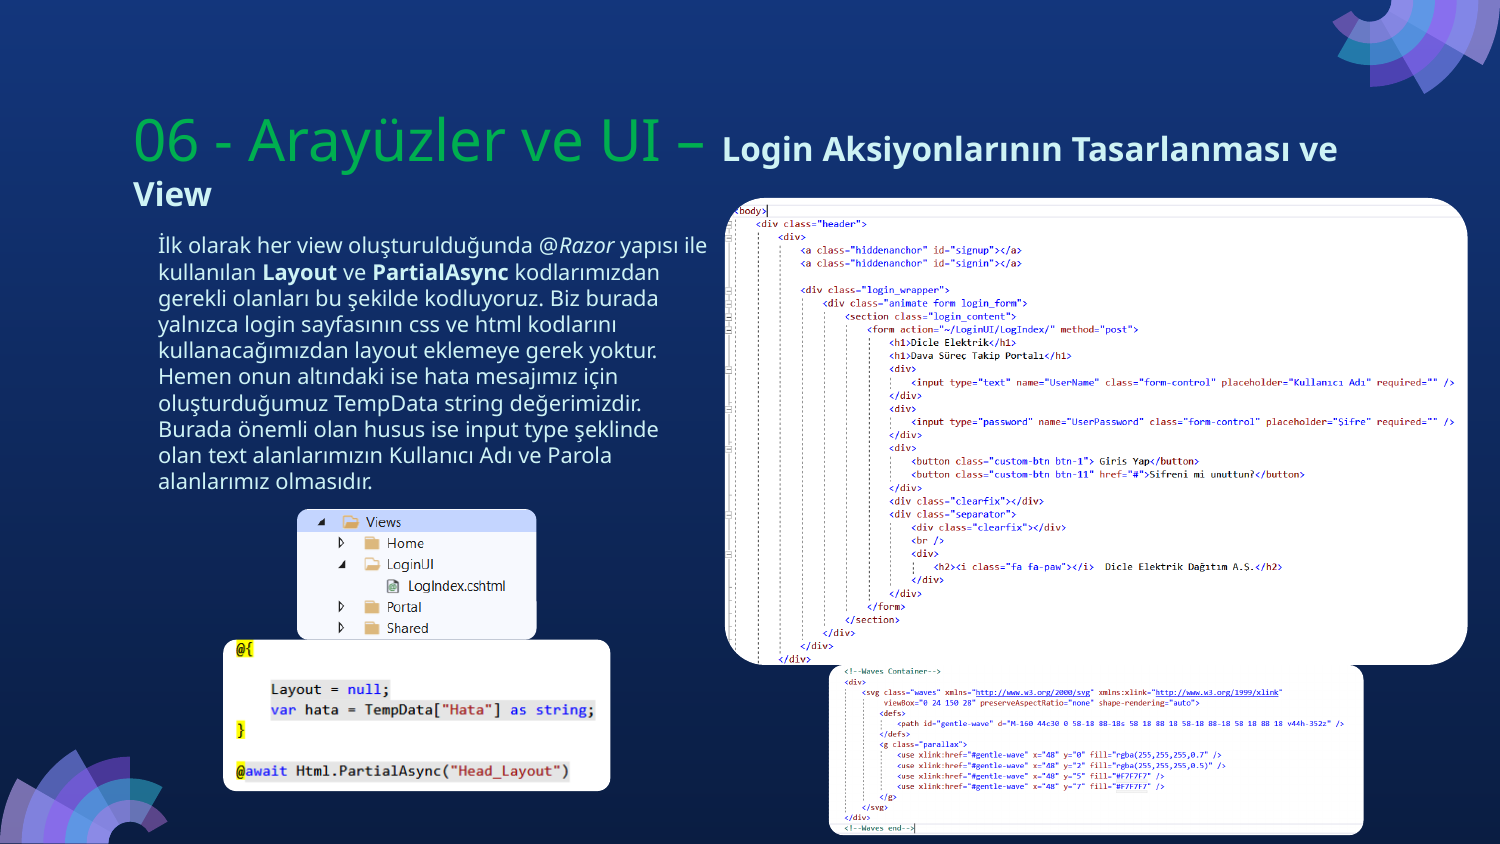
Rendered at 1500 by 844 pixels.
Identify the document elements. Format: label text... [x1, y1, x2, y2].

text_box [223, 639, 611, 792]
text_box [724, 197, 1468, 665]
title 06 - Arayüzler ve UI – Login Aksiyonlarının Tasarlanması ve View [118, 88, 1413, 188]
list İlk olarak her view oluşturulduğunda @Razor yapısı ile kullanılan Layout ve PartialAsync kodlarımızdan gerekli olanları bu şekilde kodluyoruz. Biz burada yalnızca login sayfasının css ve html kodlarını kullanacağımızdan layout eklemeye gerek yoktur. Hemen onun altındaki ise hata mesajımız için oluşturduğumuz TempData string değerimizdir. Burada önemli olan husus ise input type şeklinde olan text alanlarımızın Kullanıcı Adı ve Parola alanlarımız olmasıdır. [118, 188, 725, 476]
text_box [297, 509, 537, 639]
text_box [828, 665, 1364, 836]
